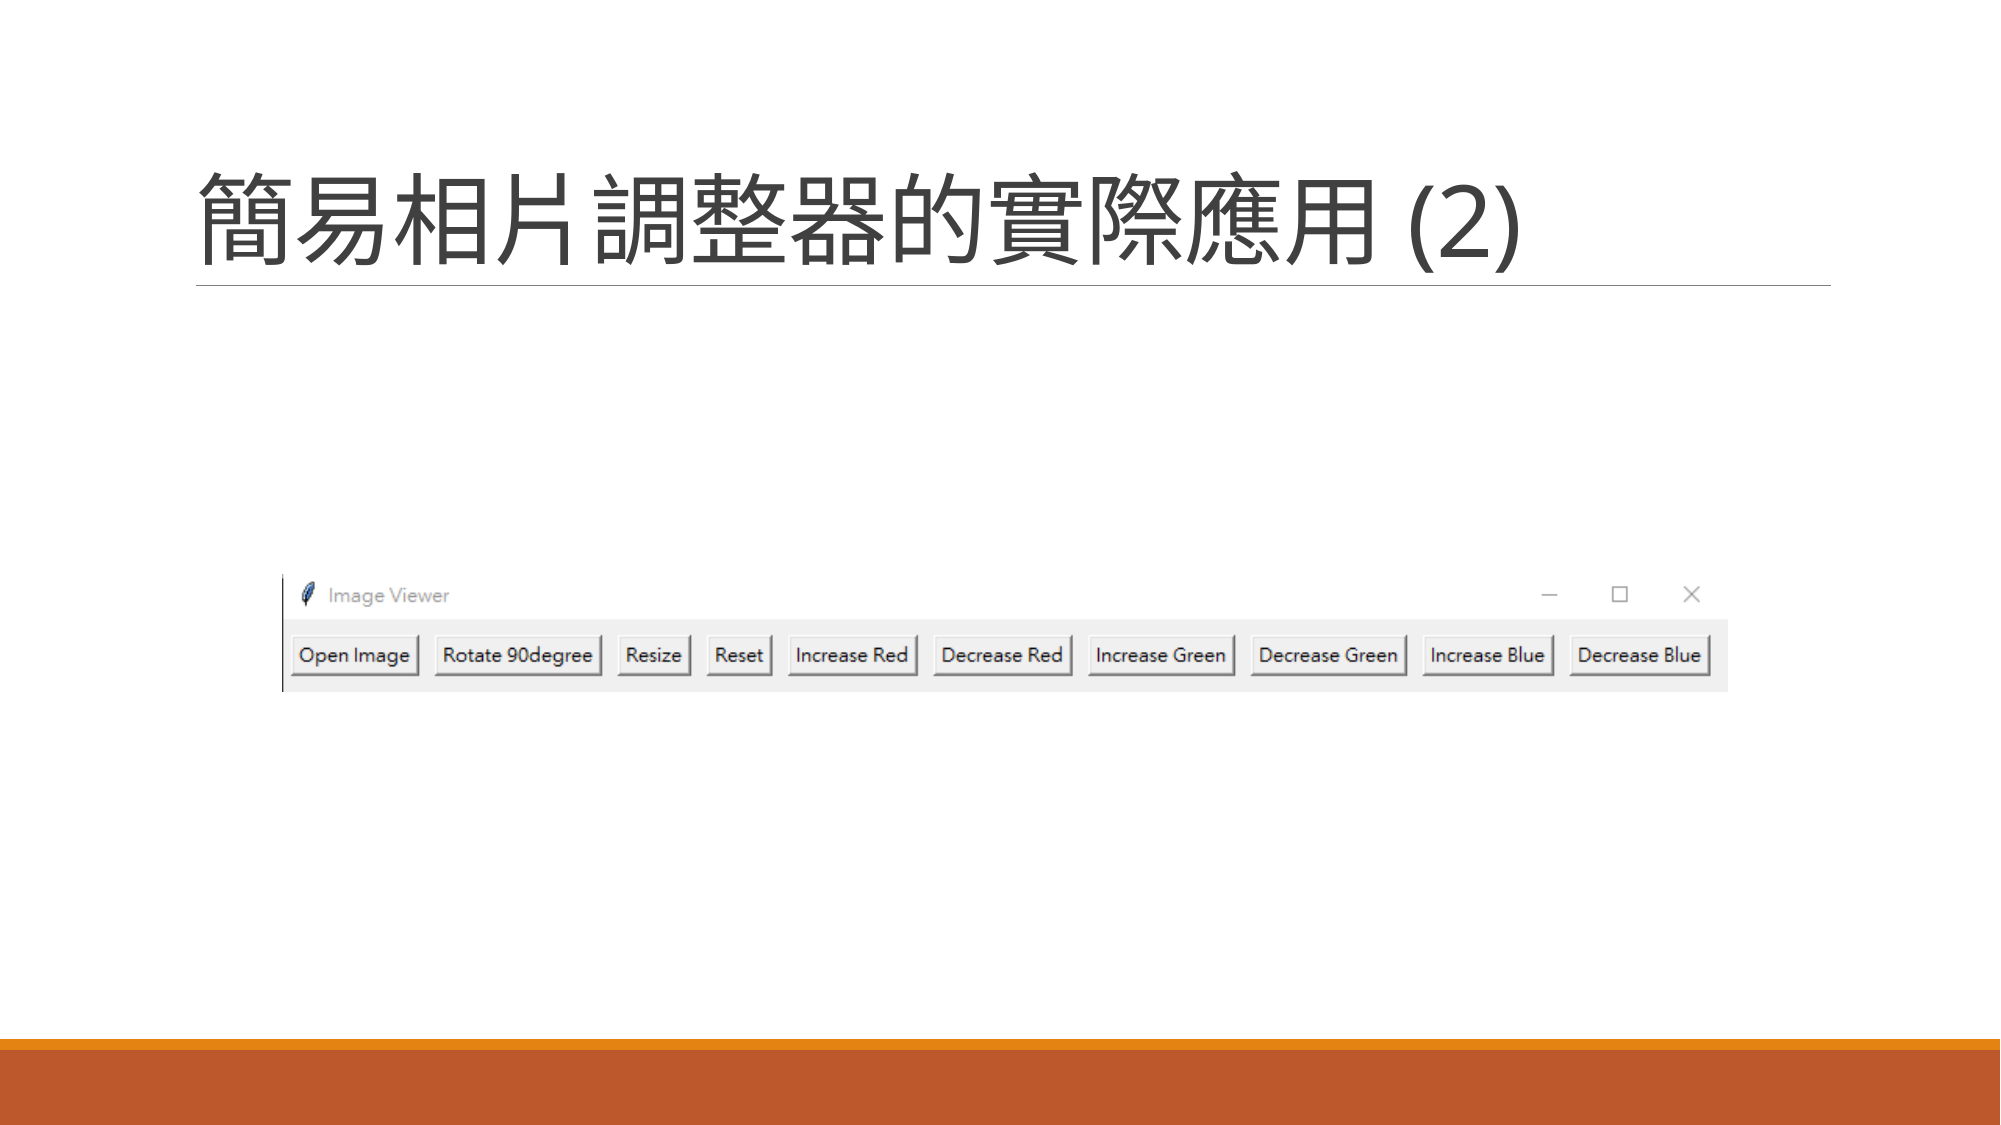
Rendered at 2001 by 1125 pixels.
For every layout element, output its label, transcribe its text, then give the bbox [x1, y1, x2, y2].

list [281, 573, 1729, 692]
title 簡易相片調整器的實際應用(2) [180, 47, 1830, 285]
